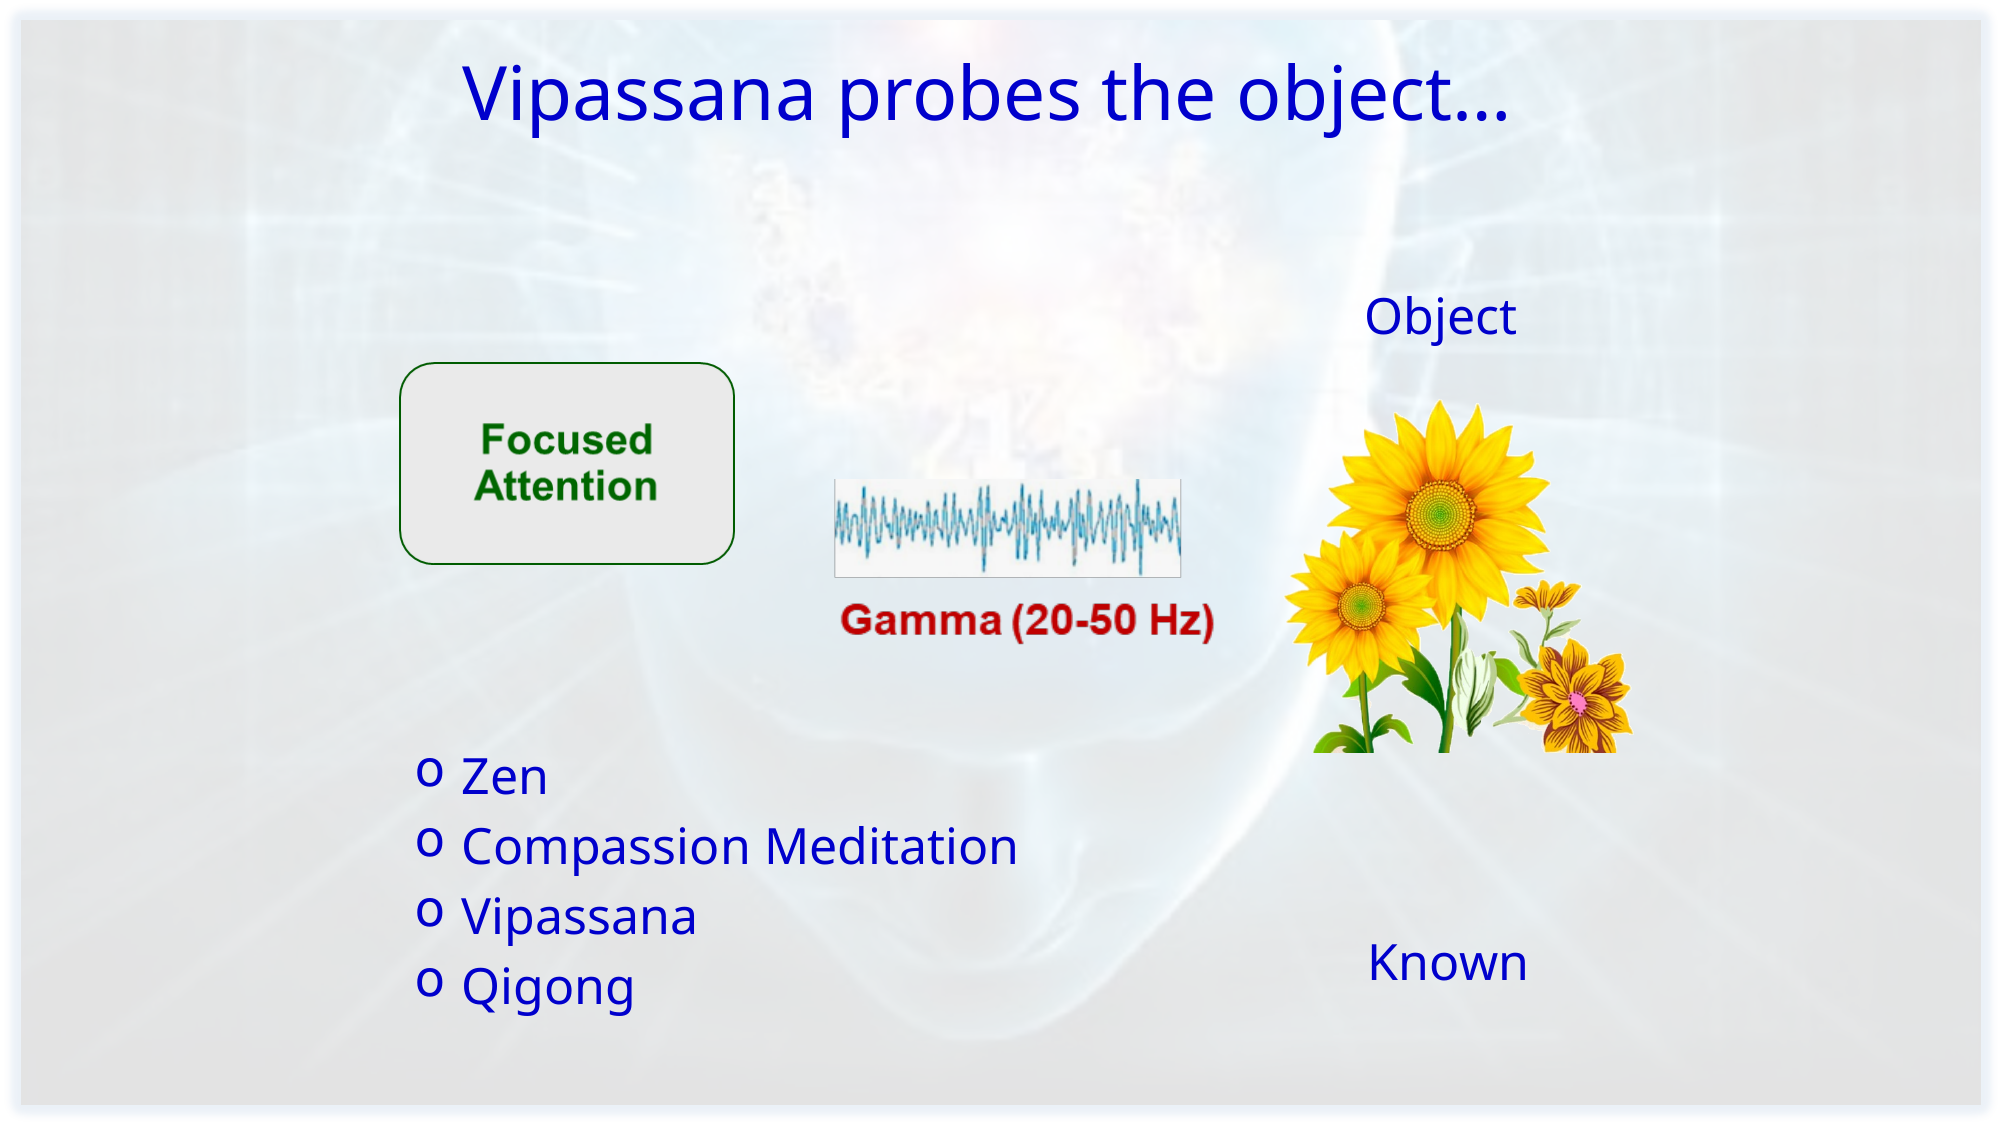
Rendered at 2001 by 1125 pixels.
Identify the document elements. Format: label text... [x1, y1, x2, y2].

text_box Object [1349, 277, 1588, 351]
text_box Zen Compassion Meditation Vipassana Qigong [399, 737, 1063, 1023]
picture [812, 352, 1664, 753]
text_box Known [1353, 923, 1588, 998]
list Vipassana probes the object… [312, 37, 1663, 350]
picture [399, 362, 735, 565]
